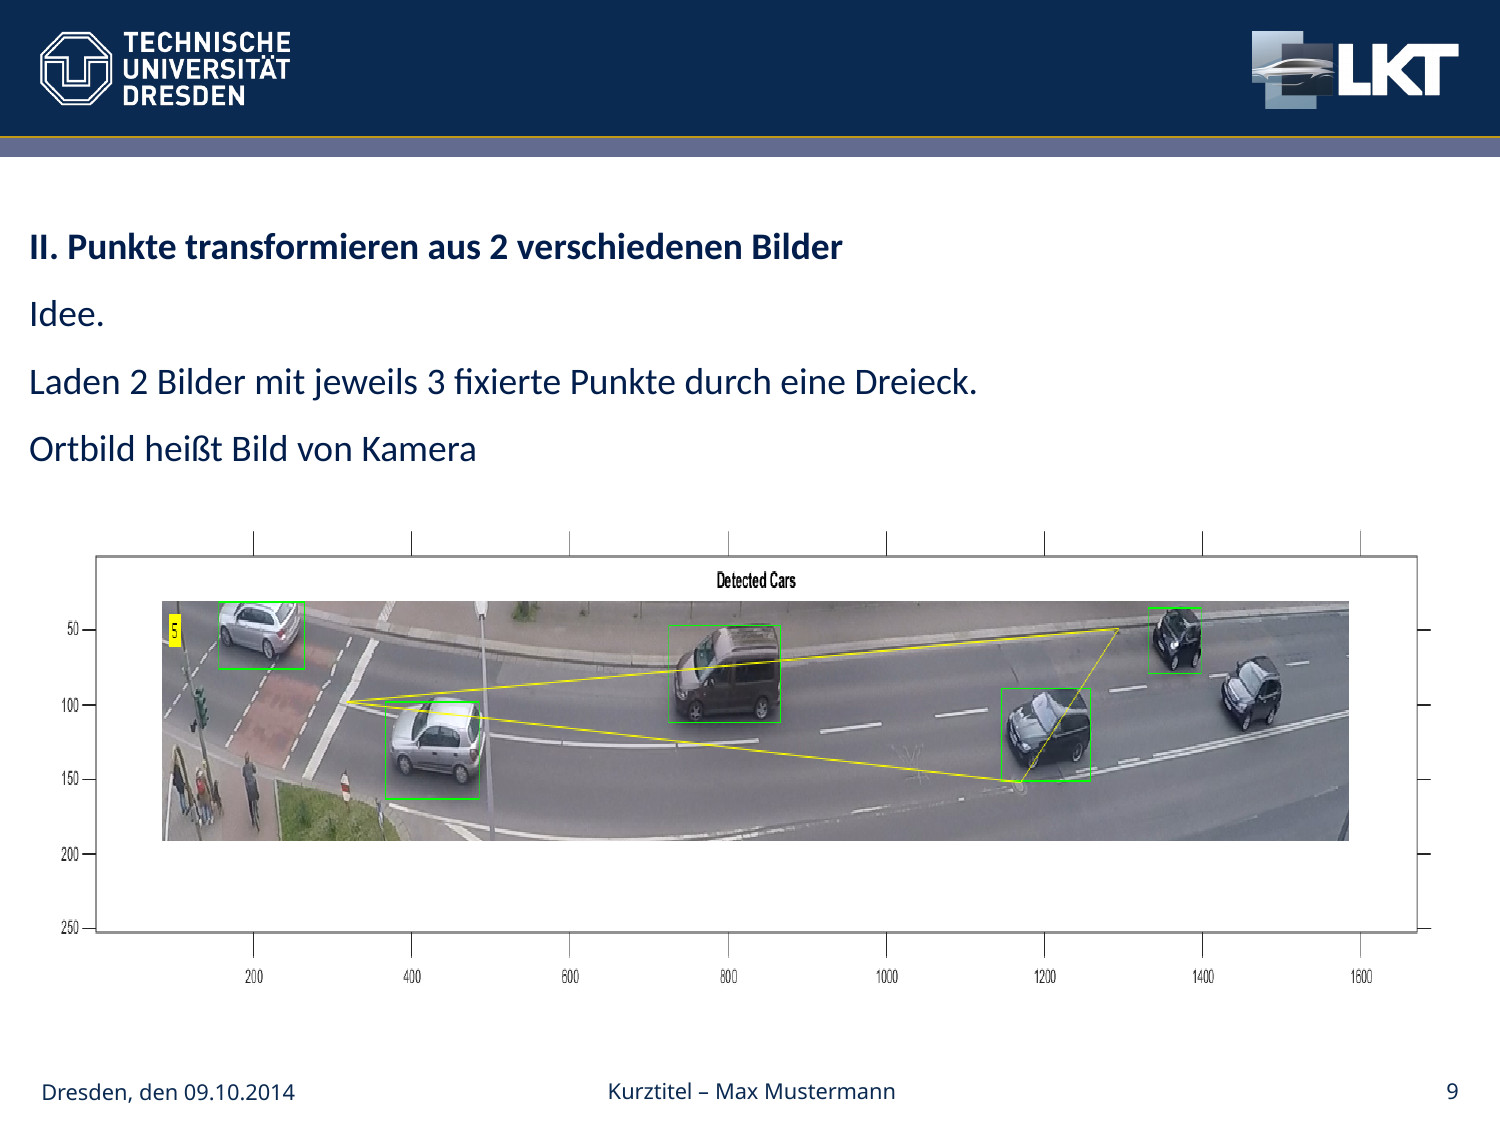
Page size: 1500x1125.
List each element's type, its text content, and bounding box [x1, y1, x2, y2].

text_box II. Punkte transformieren aus 2 verschiedenen Bilder Idee. Laden 2 Bilder mit jeweils 3 fixierte Punkte durch eine Dreieck. Ortbild heißt Bild von Kamera [14, 191, 1471, 1125]
picture [1252, 31, 1459, 109]
picture [29, 512, 1486, 1024]
picture [39, 31, 290, 106]
